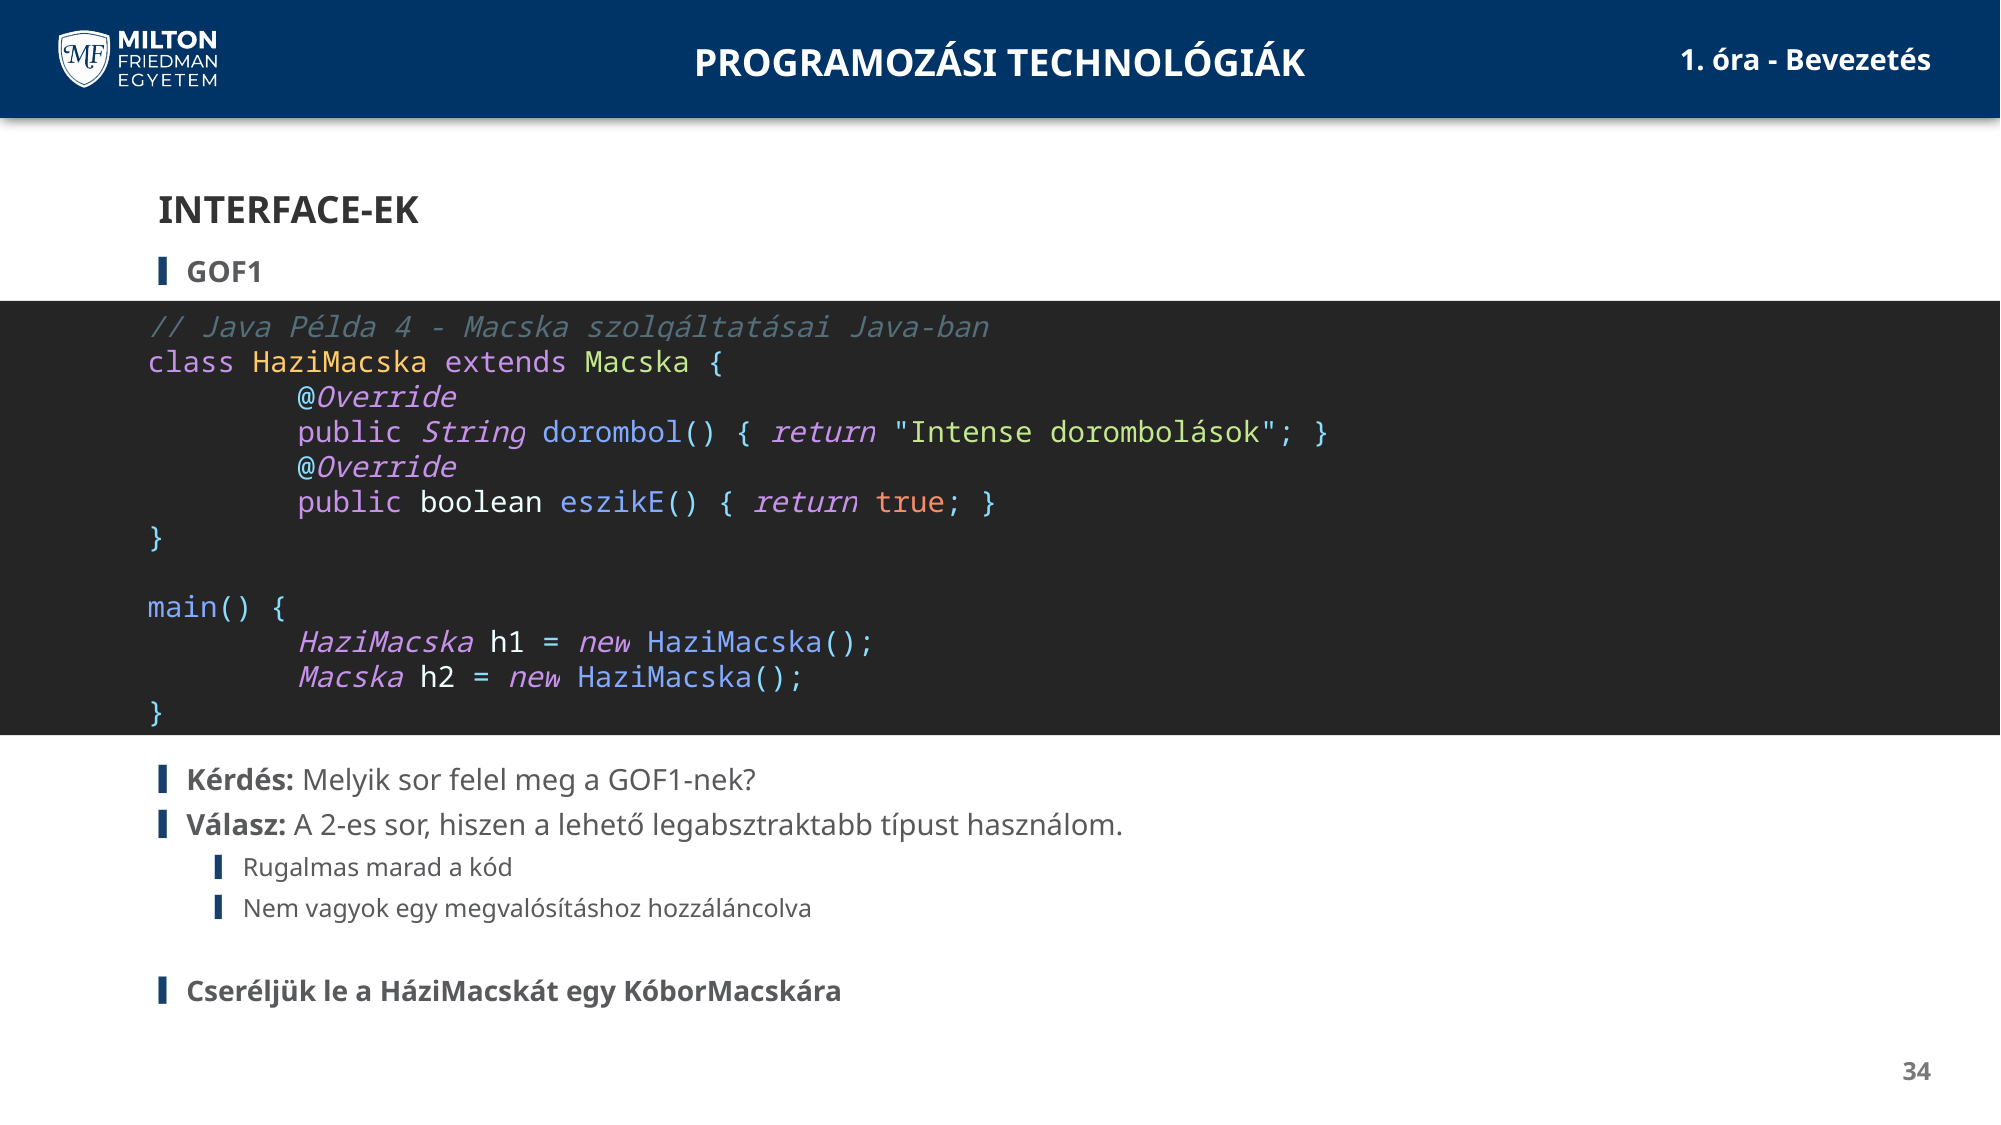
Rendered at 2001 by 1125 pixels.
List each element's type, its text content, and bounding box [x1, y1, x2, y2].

text_box PROGRAMOZÁSI TECHNOLÓGIÁK [608, 31, 1392, 92]
text_box INTERFACE-EK [143, 179, 678, 239]
text_box GOF1 [143, 245, 1947, 563]
text_box 1. óra - Bevezetés [1541, 33, 1947, 84]
slide_number 33 [1496, 1043, 1947, 1103]
picture [58, 29, 218, 89]
text_box Kérdés: Melyik sor felel meg a GOF1-nek? Válasz: A 2-es sor, hiszen a lehető legabsztraktabb típust használom. Rugalmas marad a kód Nem vagyok egy megvalósításhoz hozzáláncolva Cseréljük le a HáziMacskát egy KóborMacskára [143, 753, 1947, 1043]
text_box // Java Példa 4 - Macska szolgáltatásai Java-ban class HaziMacska extends Macska { @Override public String dorombol() { return "Intense dorombolások"; } @Override public boolean eszikE() { return true; } } main() { HaziMacska h1 = new HaziMacska(); Macska h2 = new HaziMacska(); } [0, 300, 2000, 736]
text_box [0, 0, 2000, 120]
